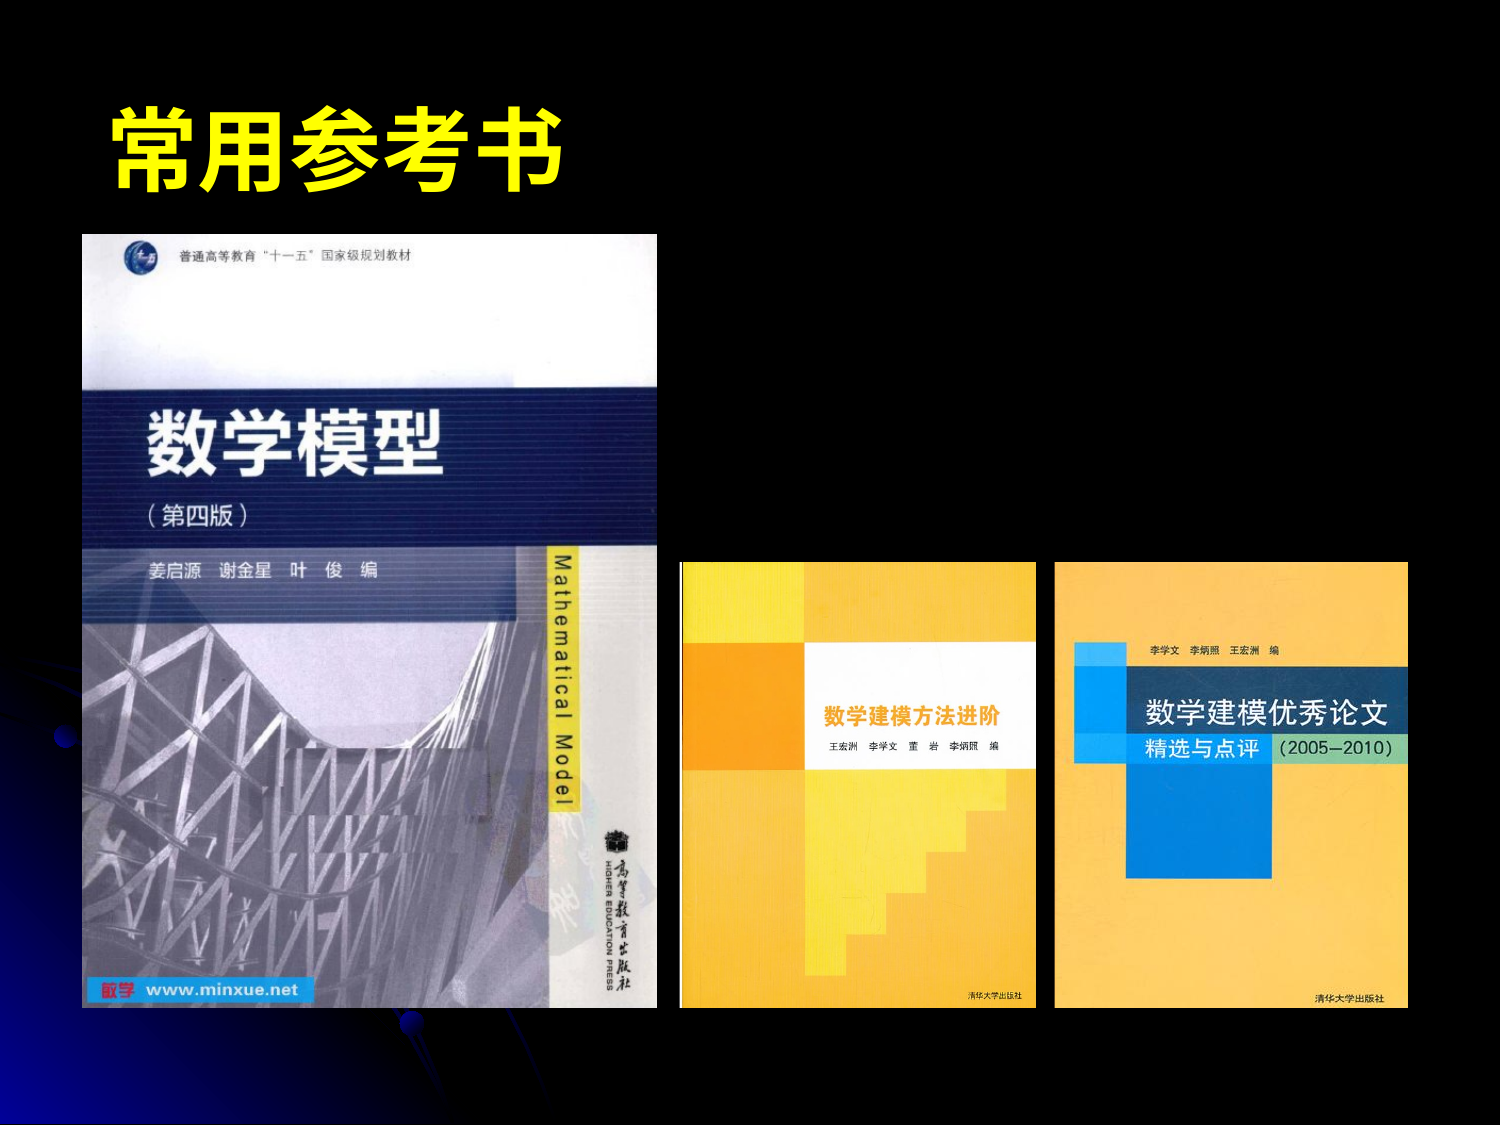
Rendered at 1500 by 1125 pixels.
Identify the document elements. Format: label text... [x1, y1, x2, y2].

picture [679, 562, 1037, 1009]
title 常用参考书 [74, 23, 597, 211]
picture [81, 234, 657, 1008]
picture [1054, 562, 1409, 1009]
